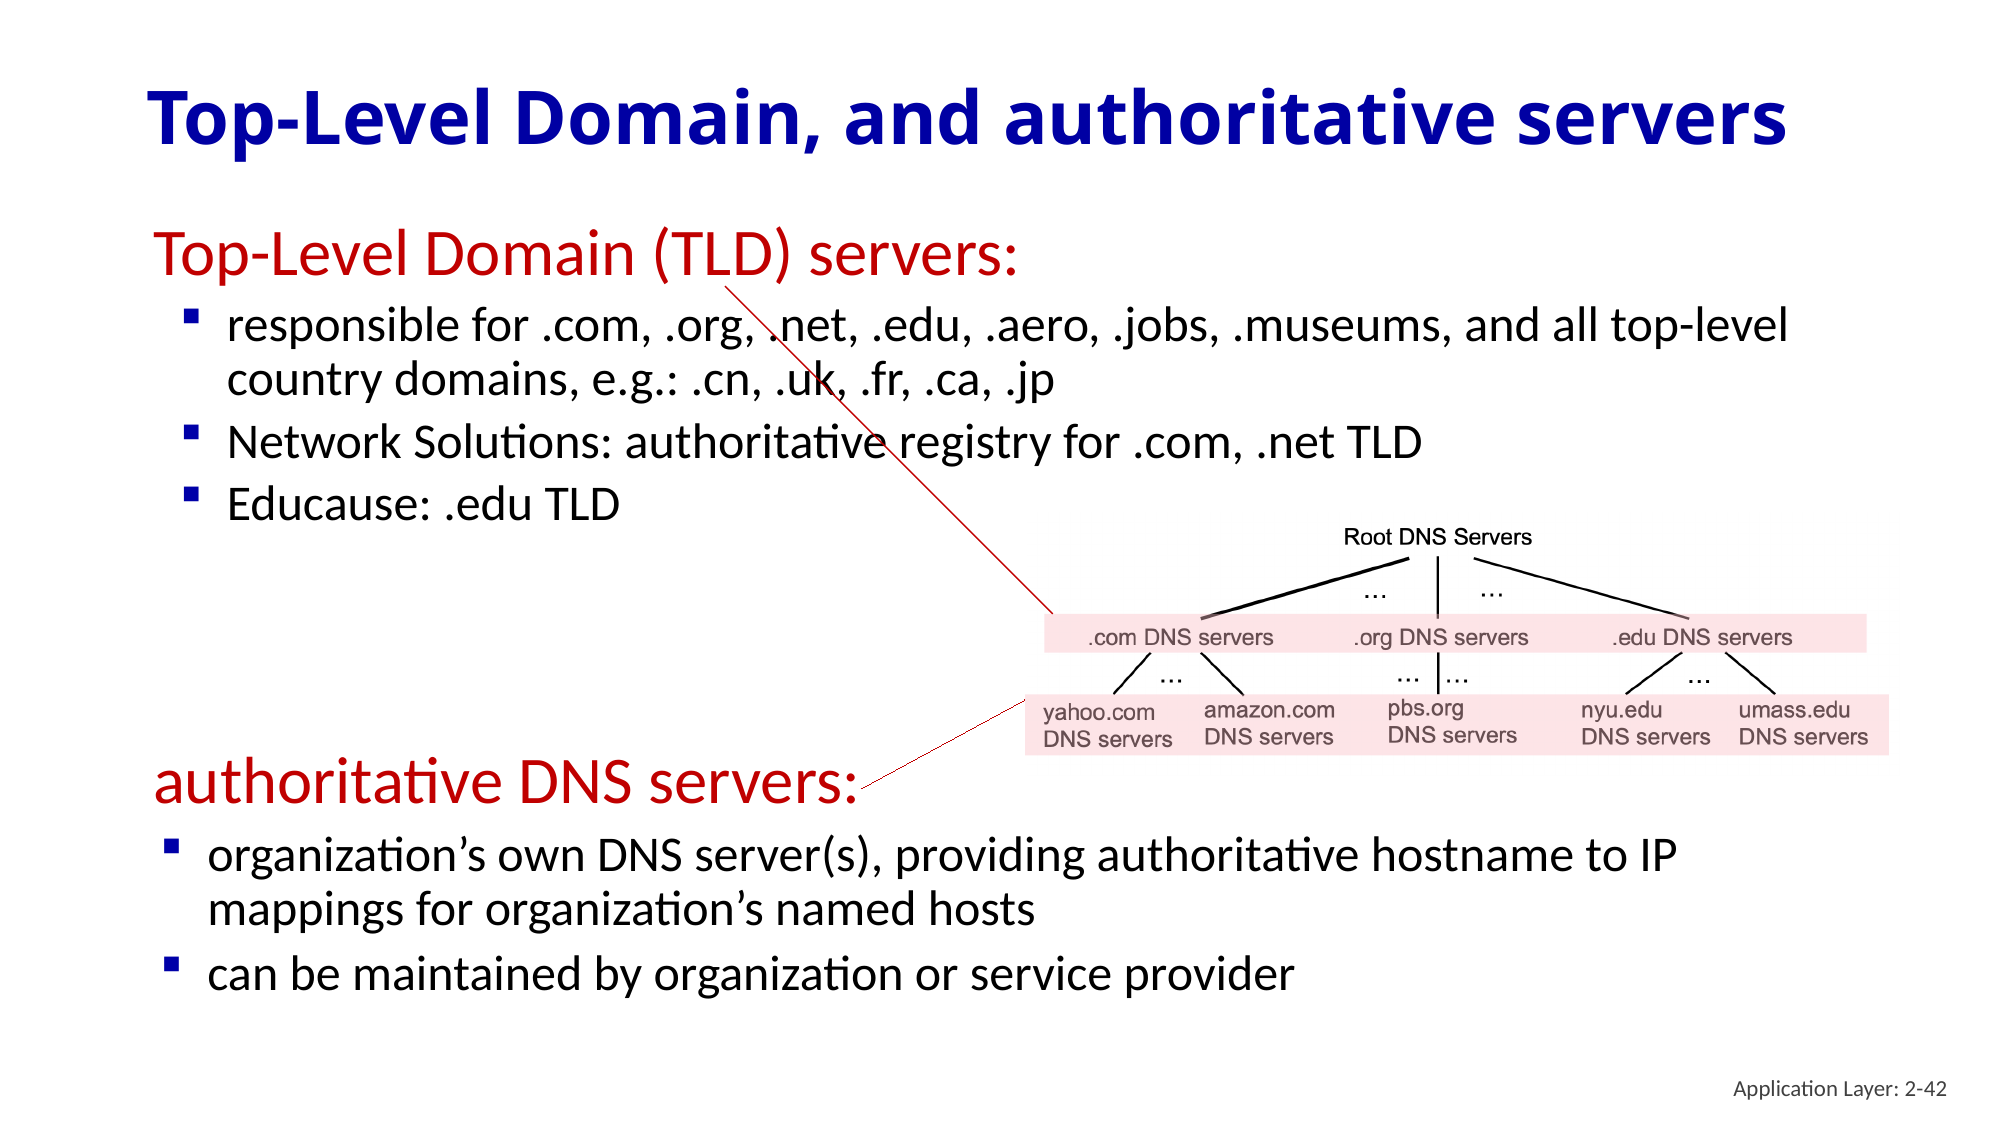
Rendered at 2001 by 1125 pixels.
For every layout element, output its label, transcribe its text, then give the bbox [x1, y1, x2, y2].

title Top-Level Domain, and authoritative servers [131, 47, 1856, 195]
picture [1027, 512, 1900, 776]
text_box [724, 286, 1867, 653]
text_box Top-Level Domain (TLD) servers: responsible for .com, .org, .net, .edu, .aero, .jobs, .museums, and all top-level country domains, e.g.: .cn, .uk, .fr, .ca, .jp Network Solutions: authoritative registry for .com, .net TLD Educause: .edu TLD [136, 210, 1920, 545]
text_box authoritative DNS servers: organization’s own DNS server(s), providing authoritative hostname to IP mappings for organization’s named hosts can be maintained by organization or service provider [117, 738, 1900, 1039]
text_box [860, 694, 1889, 789]
slide_number Application Layer: 2-42 [1512, 1056, 1963, 1117]
